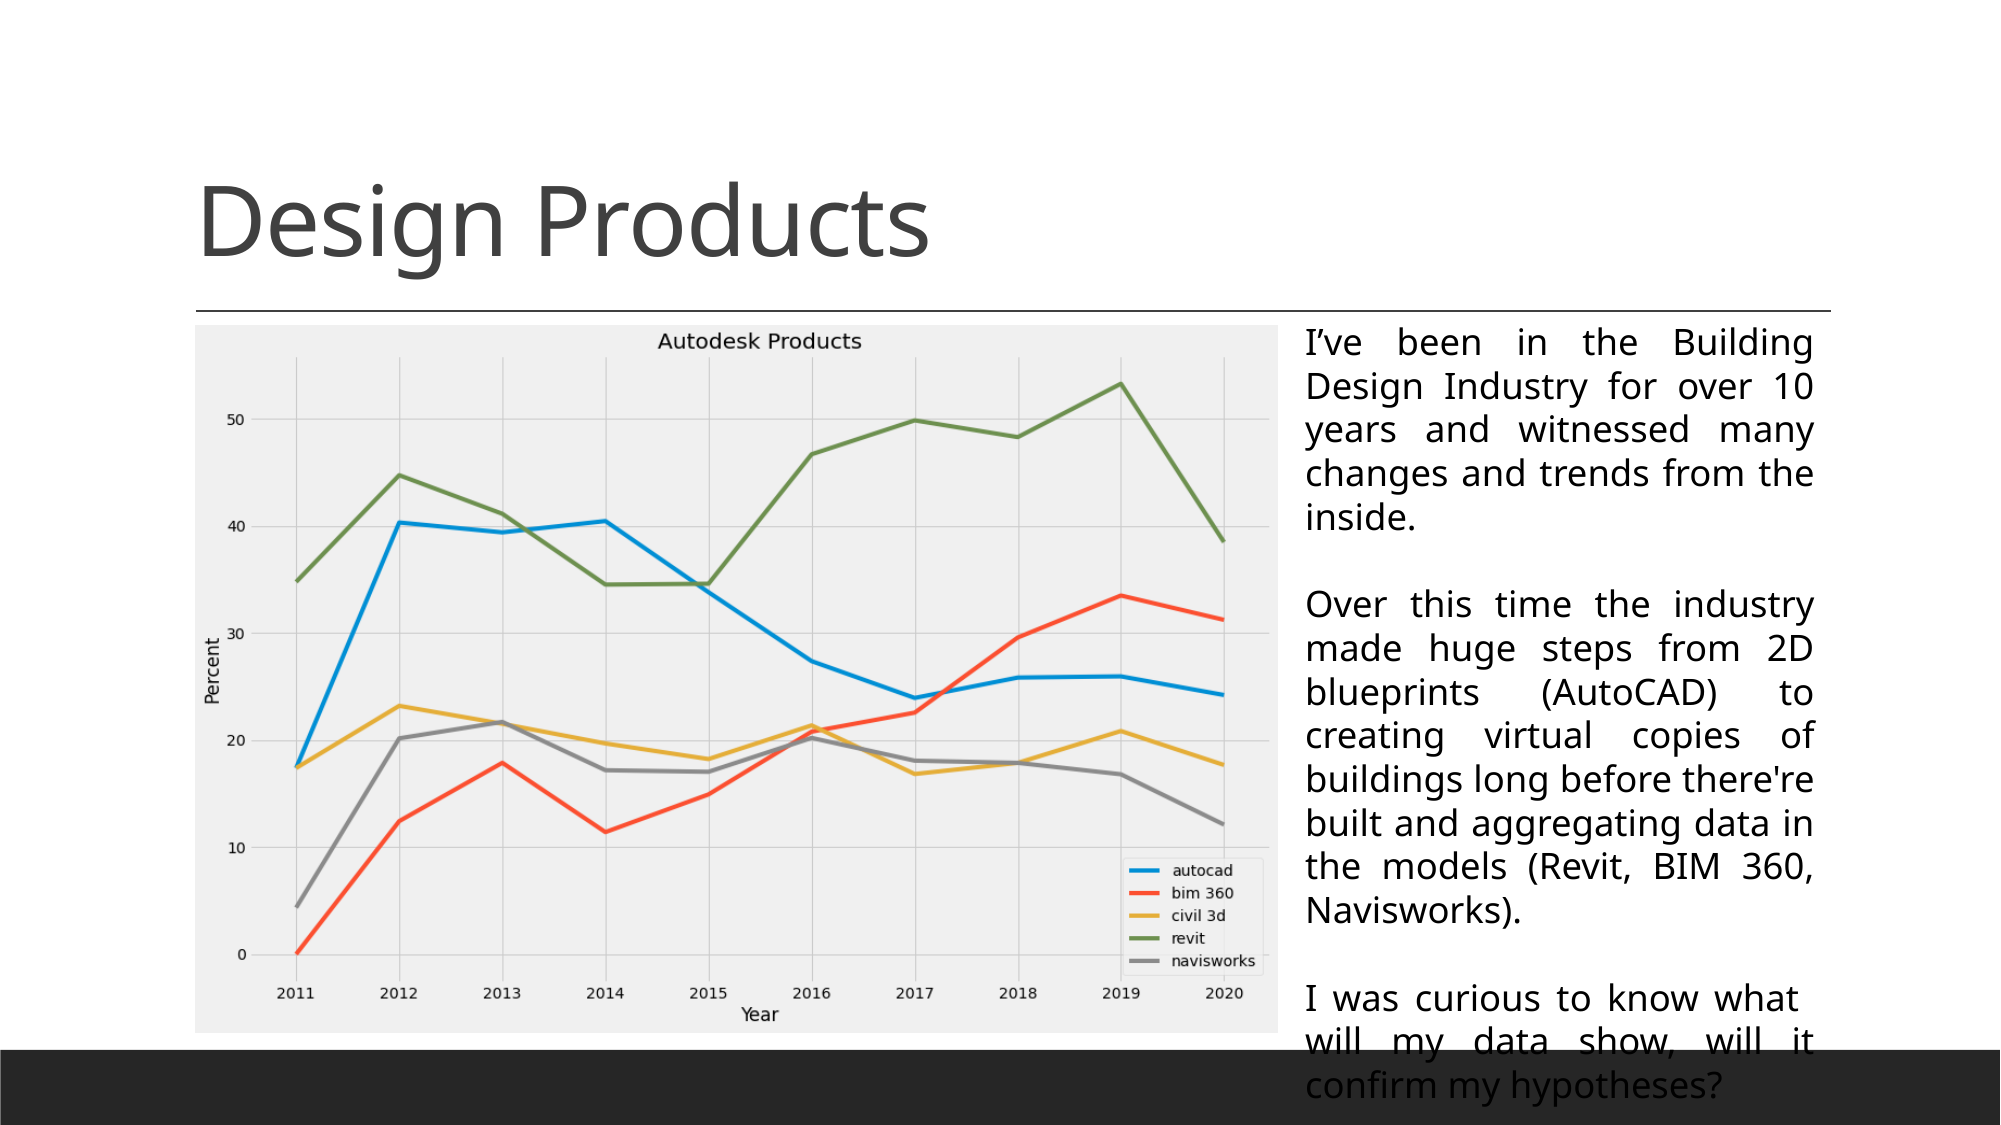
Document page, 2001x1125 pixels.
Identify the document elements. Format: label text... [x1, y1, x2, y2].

title Design Products [180, 47, 1830, 285]
picture [194, 324, 1278, 1034]
text_box I’ve been in the Building Design Industry for over 10 years and witnessed many changes and trends from the inside. Over this time the industry made huge steps from 2D blueprints (AutoCAD) to creating virtual copies of buildings long before there're built and aggregating data in the models (Revit, BIM 360, Navisworks). I was curious to know what will my data show, will it confirm my hypotheses? [1290, 311, 1830, 1113]
